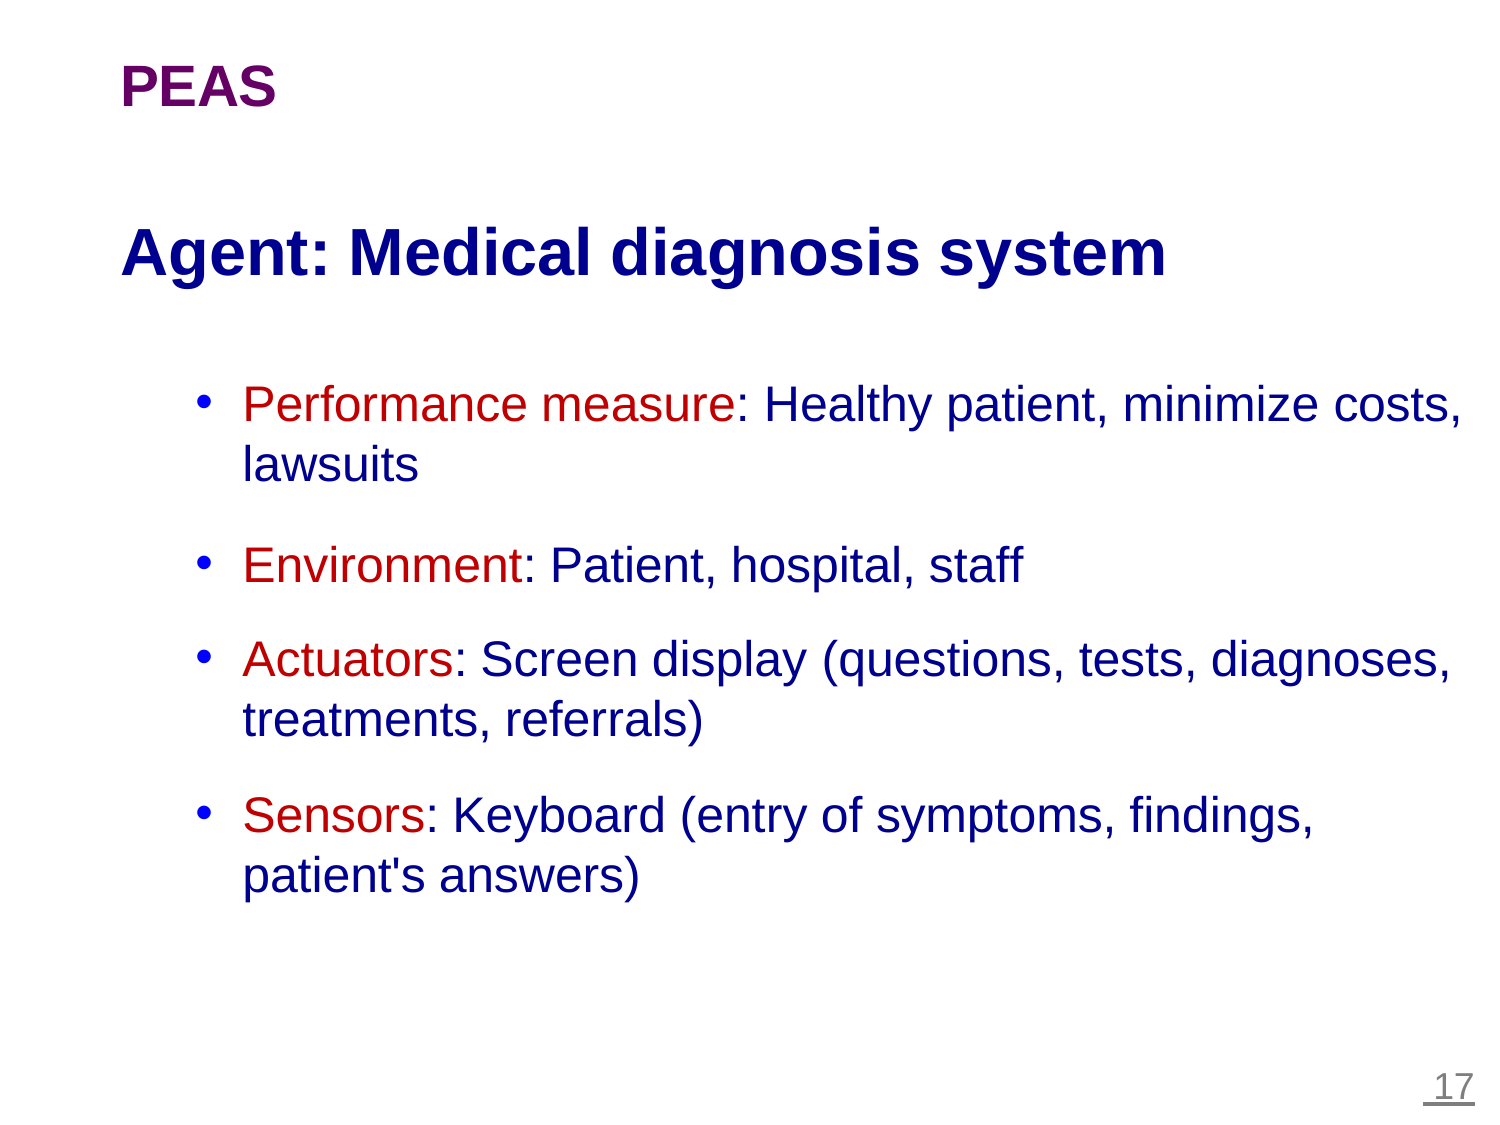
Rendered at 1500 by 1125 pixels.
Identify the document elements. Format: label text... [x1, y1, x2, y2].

text_box Agent: Medical diagnosis system Performance measure: Healthy patient, minimize costs, lawsuits Environment: Patient, hospital, staff Actuators: Screen display (questions, tests, diagnoses, treatments, referrals) Sensors: Keyboard (entry of symptoms, findings, patient's answers) [118, 208, 1468, 903]
slide_number 17 [1420, 1061, 1480, 1125]
title PEAS [39, 48, 1461, 237]
